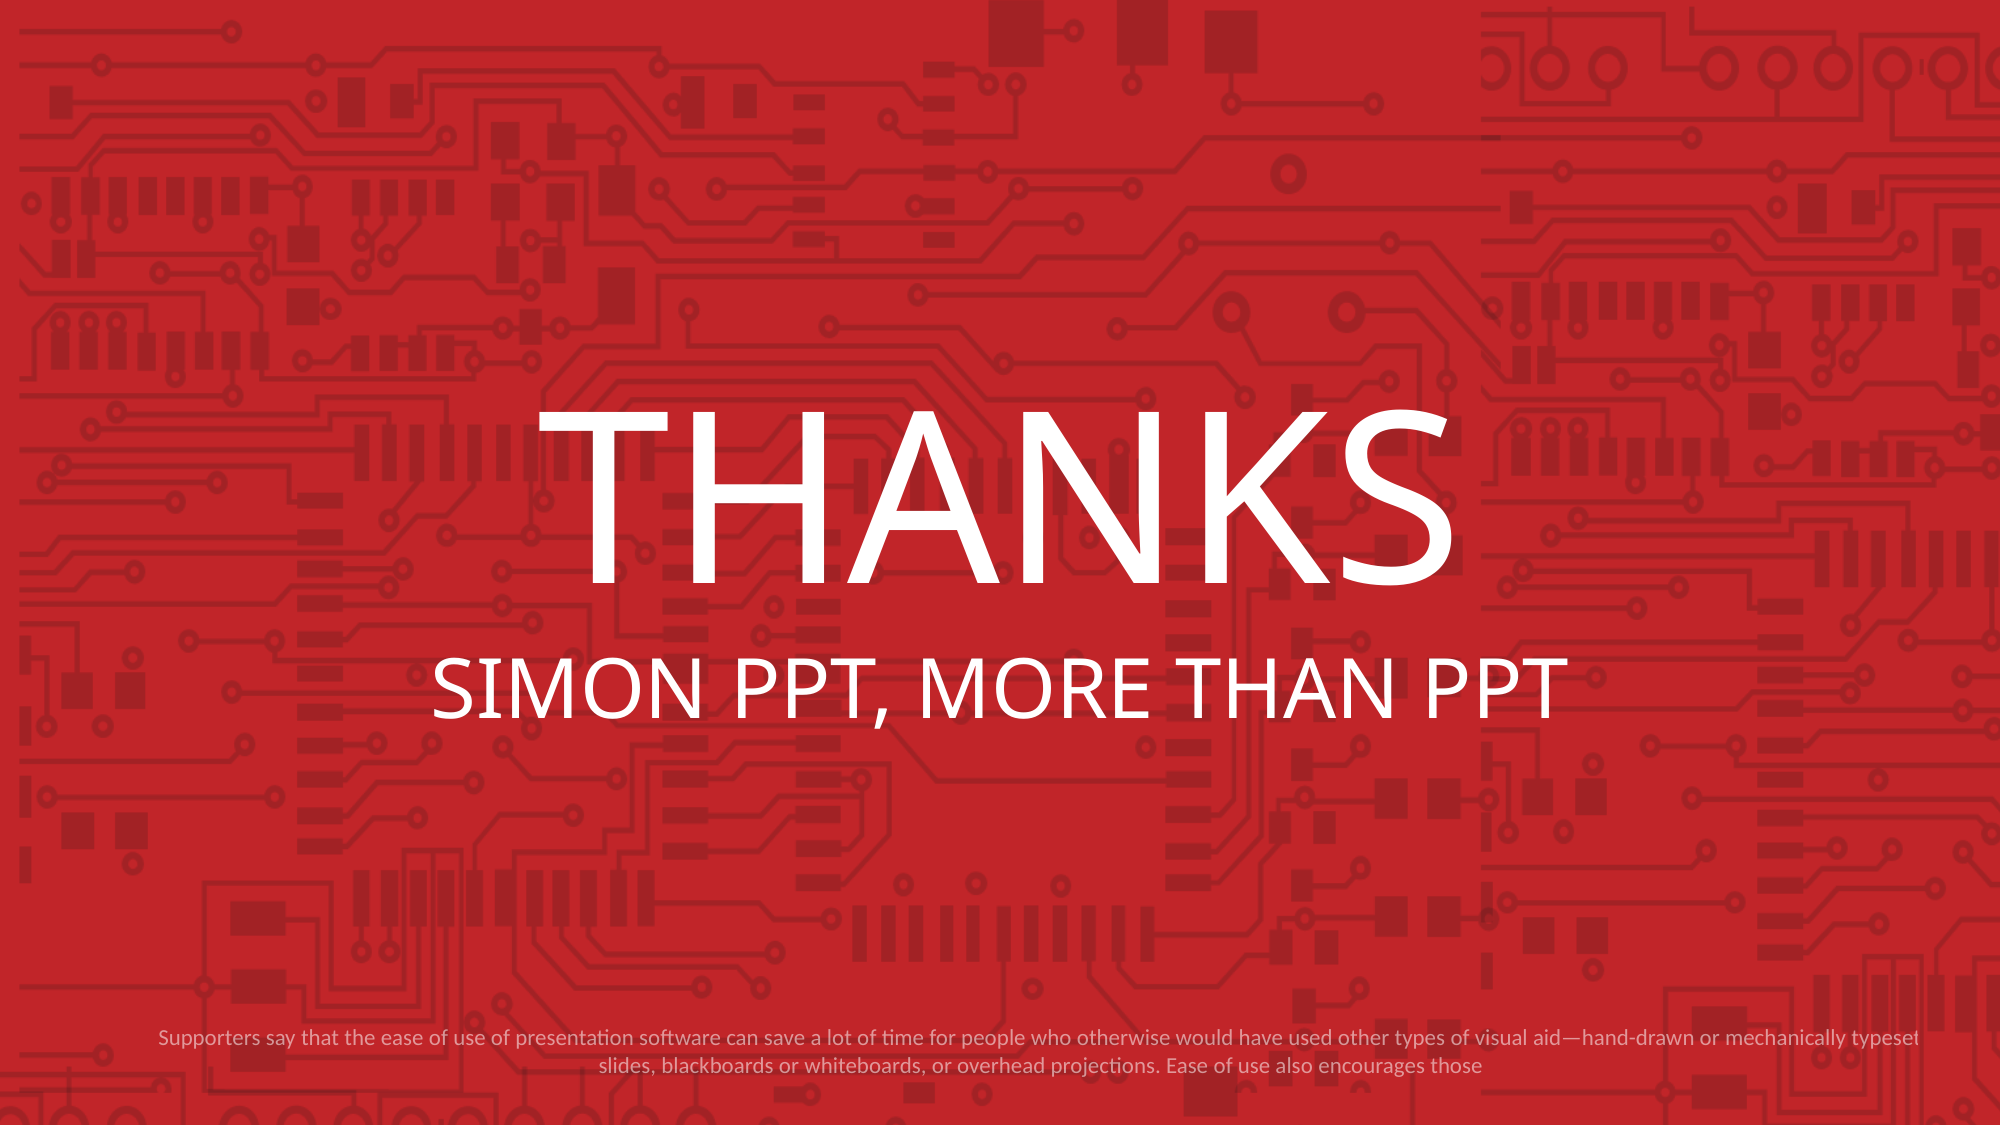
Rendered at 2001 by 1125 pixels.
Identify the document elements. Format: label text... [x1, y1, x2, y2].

text_box SIMON PPT, MORE THAN PPT [415, 627, 1584, 743]
text_box Supporters say that the ease of use of presentation software can save a lot of time for people who otherwise would have used other types of visual aid—hand-drawn or mechanically typeset slides, blackboards or whiteboards, or overhead projections. Ease of use also encourages those [135, 1015, 1948, 1086]
picture [0, 0, 2000, 1125]
text_box THANKS [522, 336, 1478, 627]
